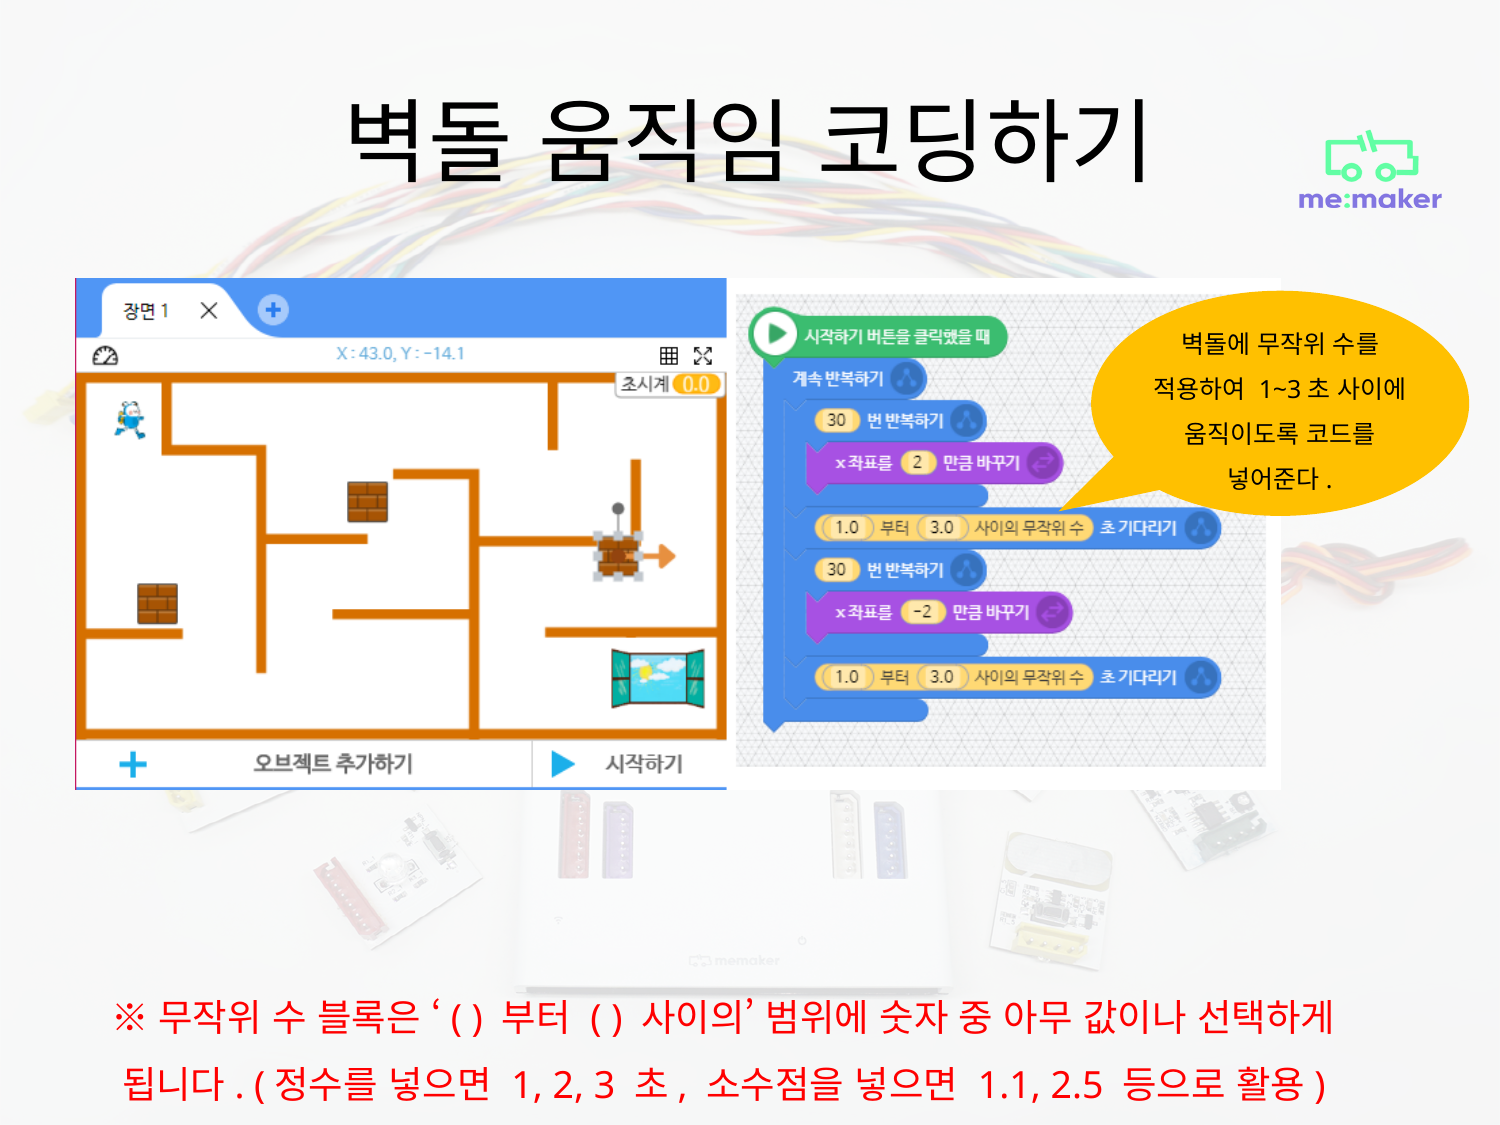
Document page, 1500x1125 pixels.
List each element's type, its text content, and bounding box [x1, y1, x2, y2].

text_box ※무작위 수 블록은 ‘( ) 부터 ( ) 사이의’ 범위에 숫자 중 아무 값이나 선택하게 됩니다. (정수를 넣으면 1, 2, 3 초, 소수점을 넣으면 1.1, 2.5 등으로 활용) [80, 964, 1368, 1114]
title 벽돌 움직임 코딩하기 [75, 45, 1425, 233]
text_box 벽돌에 무작위 수를 적용하여 1~3초 사이에 움직이도록 코드를 넣어준다. [1286, 288, 1472, 518]
picture [0, 0, 1500, 1125]
